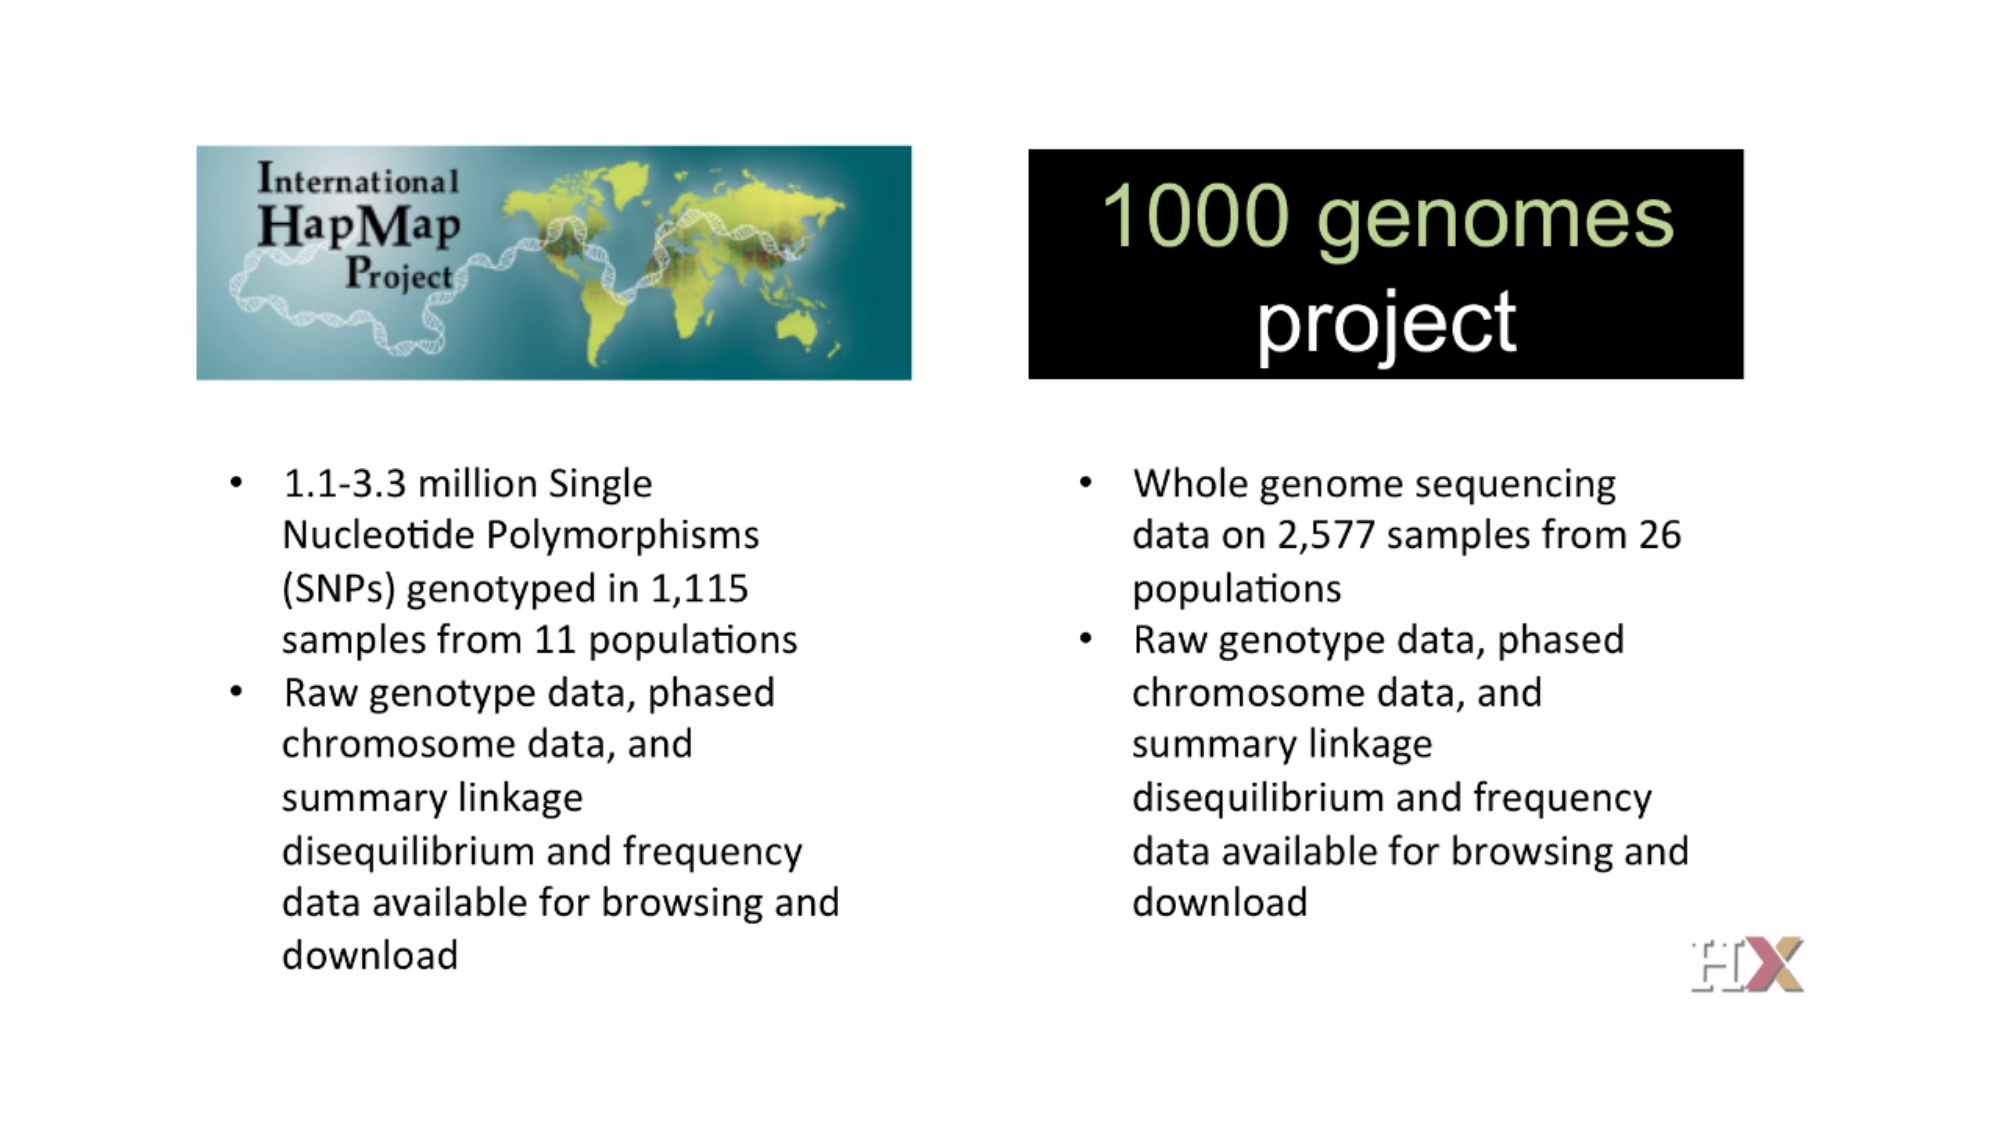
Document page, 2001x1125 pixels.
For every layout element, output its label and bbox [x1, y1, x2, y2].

picture [178, 126, 1822, 999]
